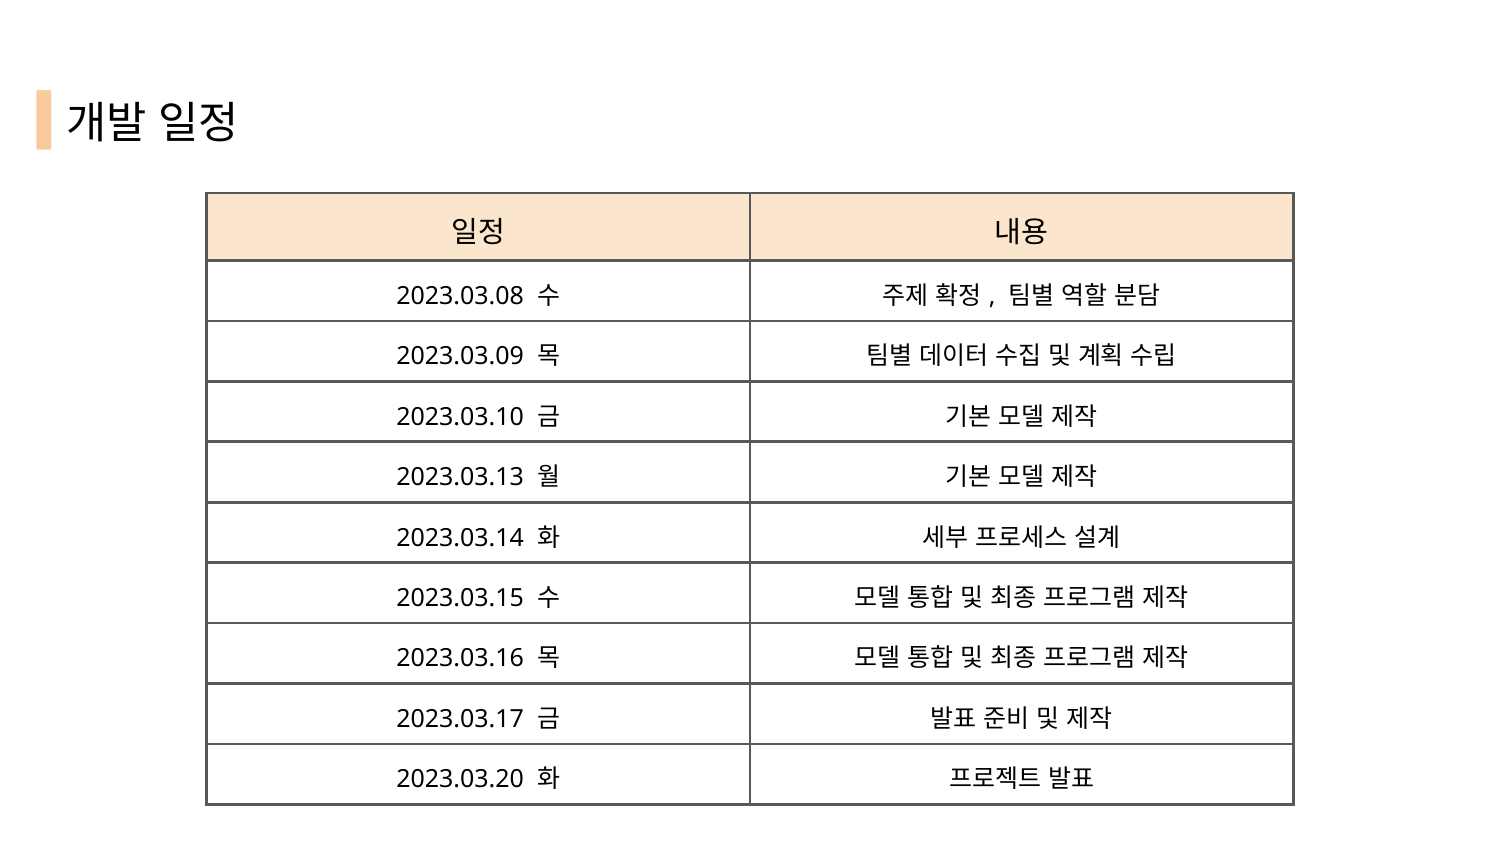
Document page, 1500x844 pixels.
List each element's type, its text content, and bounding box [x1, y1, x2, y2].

table_cell 세부 프로세스 설계 [751, 504, 1292, 561]
table_cell 2023.03.20 화 [208, 745, 749, 803]
table_cell 2023.03.17 금 [208, 685, 749, 743]
table_cell 기본 모델 제작 [751, 443, 1292, 501]
table_cell 2023.03.09 목 [208, 322, 749, 380]
table_cell 2023.03.08 수 [208, 262, 749, 320]
table_cell 2023.03.13 월 [208, 443, 749, 501]
text_box [36, 90, 52, 150]
table_cell 2023.03.16 목 [208, 624, 749, 682]
table_cell 모델 통합 및 최종 프로그램 제작 [751, 564, 1292, 622]
table_cell 팀별 데이터 수집 및 계획 수립 [751, 322, 1292, 380]
table_cell 2023.03.10 금 [208, 383, 749, 440]
table_cell 2023.03.15 수 [208, 564, 749, 622]
table_cell 주제 확정, 팀별 역할 분담 [751, 262, 1292, 320]
title 개발 일정 [51, 72, 1449, 167]
table_cell 프로젝트 발표 [751, 745, 1292, 803]
table_cell 모델 통합 및 최종 프로그램 제작 [751, 624, 1292, 682]
table_cell 기본 모델 제작 [751, 383, 1292, 440]
table_cell 발표 준비 및 제작 [751, 685, 1292, 743]
table_header 일정 [208, 194, 749, 259]
table_header 내용 [751, 194, 1292, 259]
table_cell 2023.03.14 화 [208, 504, 749, 561]
